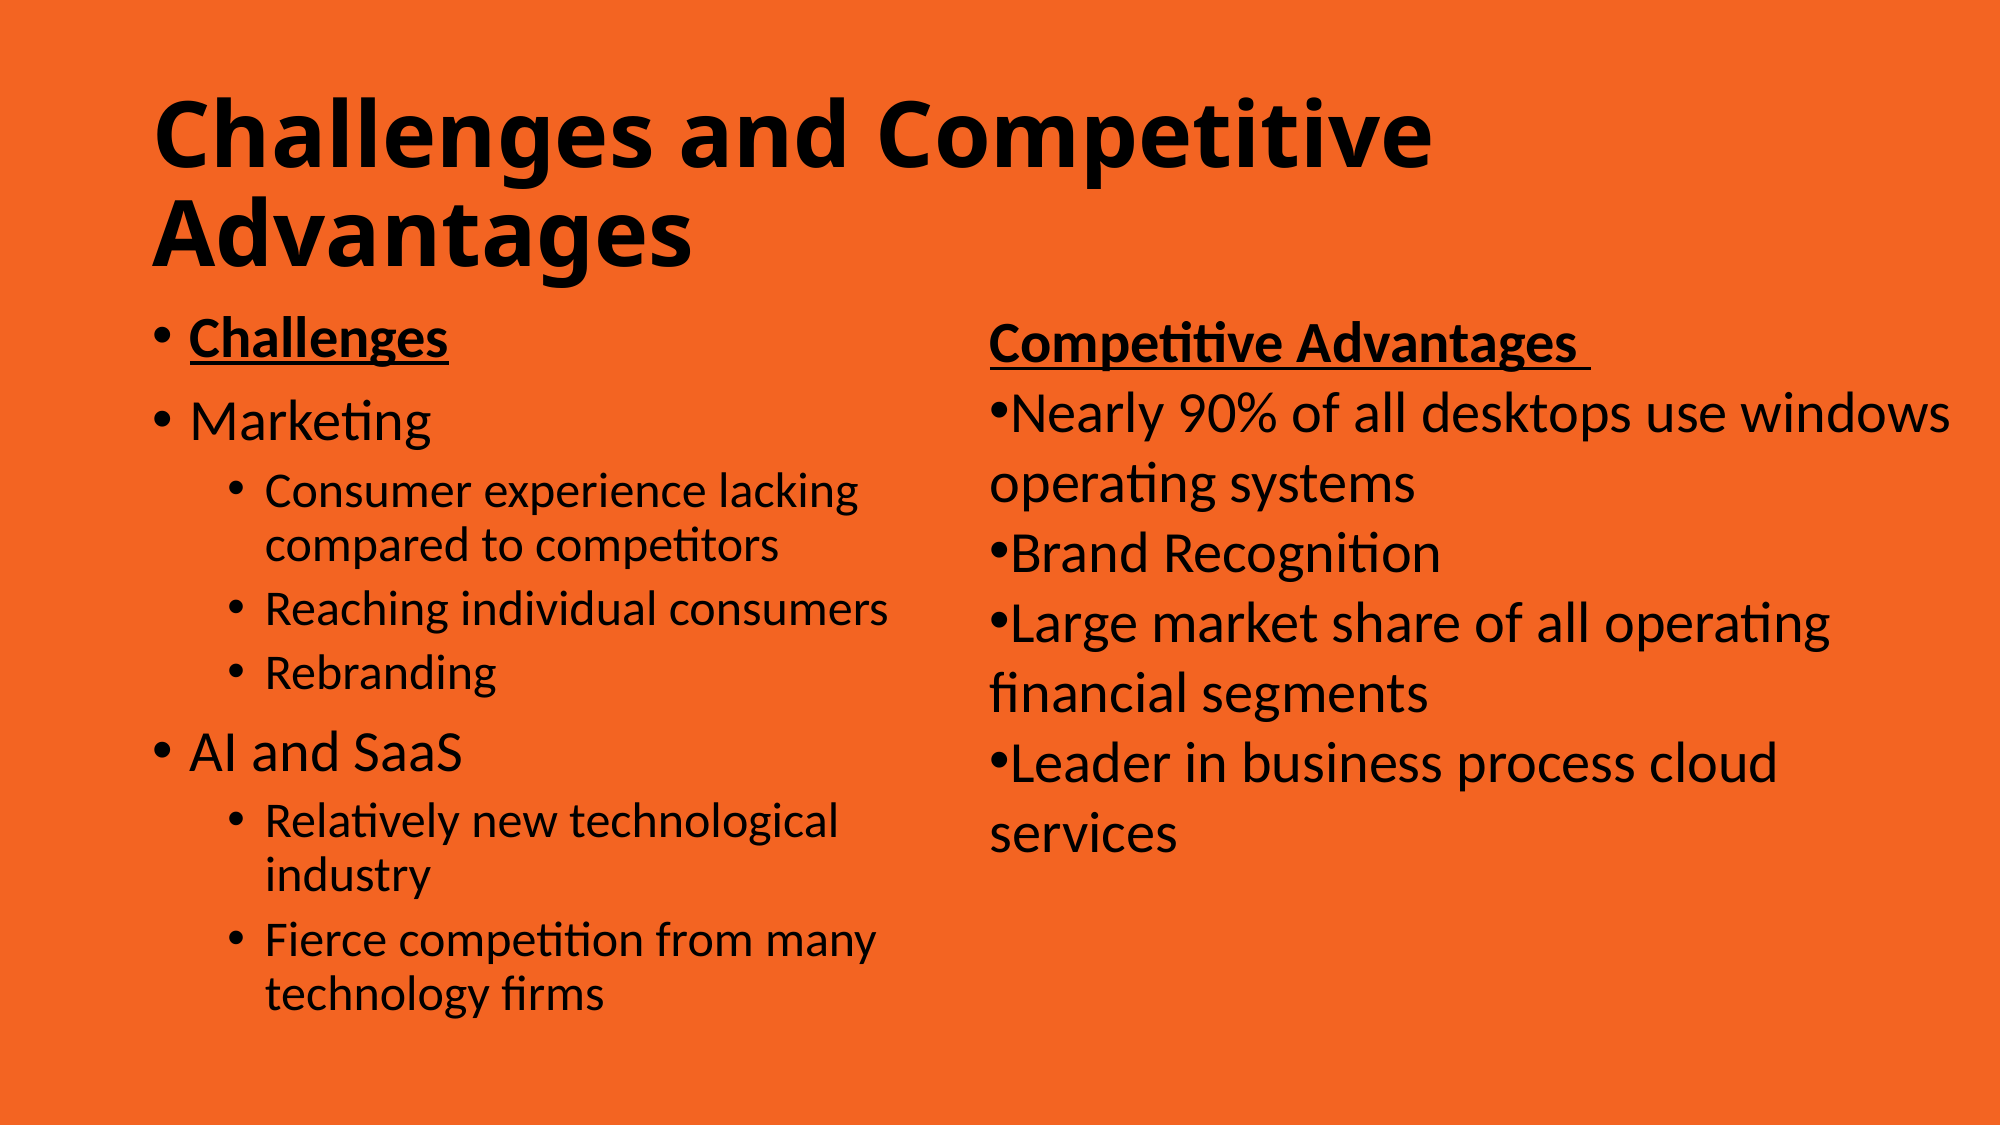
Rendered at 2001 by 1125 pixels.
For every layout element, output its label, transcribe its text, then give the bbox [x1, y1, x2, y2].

title Challenges and Competitive Advantages [137, 78, 1863, 296]
text_box Competitive Advantages Nearly 90% of all desktops use windows operating systems Brand Recognition Large market share of all operating financial segments Leader in business process cloud services [975, 297, 1975, 872]
list Challenges Marketing Consumer experience lacking compared to competitors Reaching individual consumers Rebranding AI and SaaS Relatively new technological industry Fierce competition from many technology firms [137, 299, 975, 1100]
